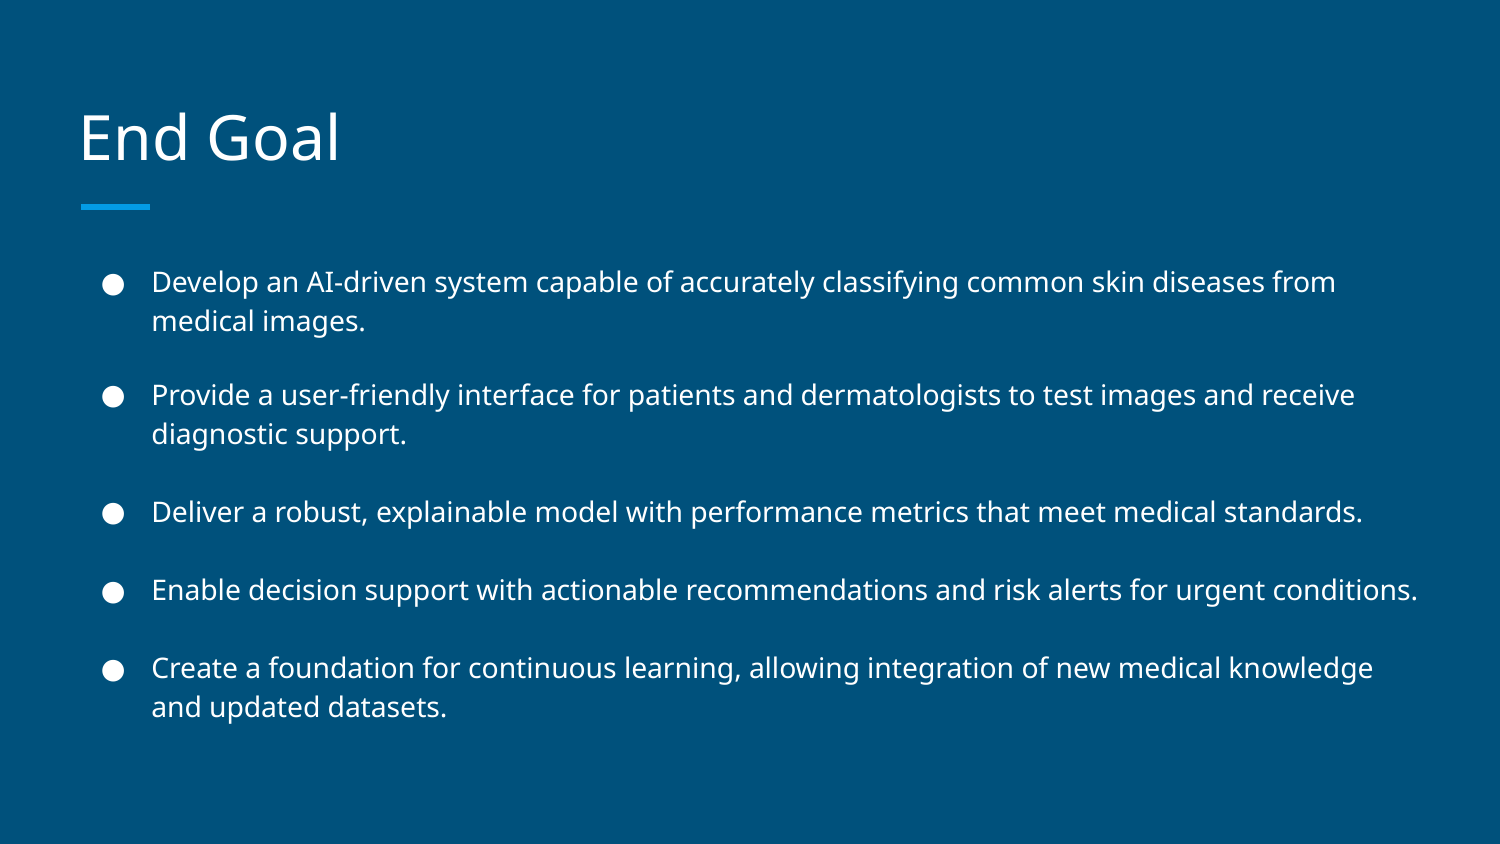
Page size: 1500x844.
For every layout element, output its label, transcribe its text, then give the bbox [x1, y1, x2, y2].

title End Goal [63, 75, 1437, 188]
list Develop an AI-driven system capable of accurately classifying common skin diseases from medical images. Provide a user-friendly interface for patients and dermatologists to test images and receive diagnostic support. Deliver a robust, explainable model with performance metrics that meet medical standards. Enable decision support with actionable recommendations and risk alerts for urgent conditions. Create a foundation for continuous learning, allowing integration of new medical knowledge and updated datasets. [63, 244, 1437, 750]
